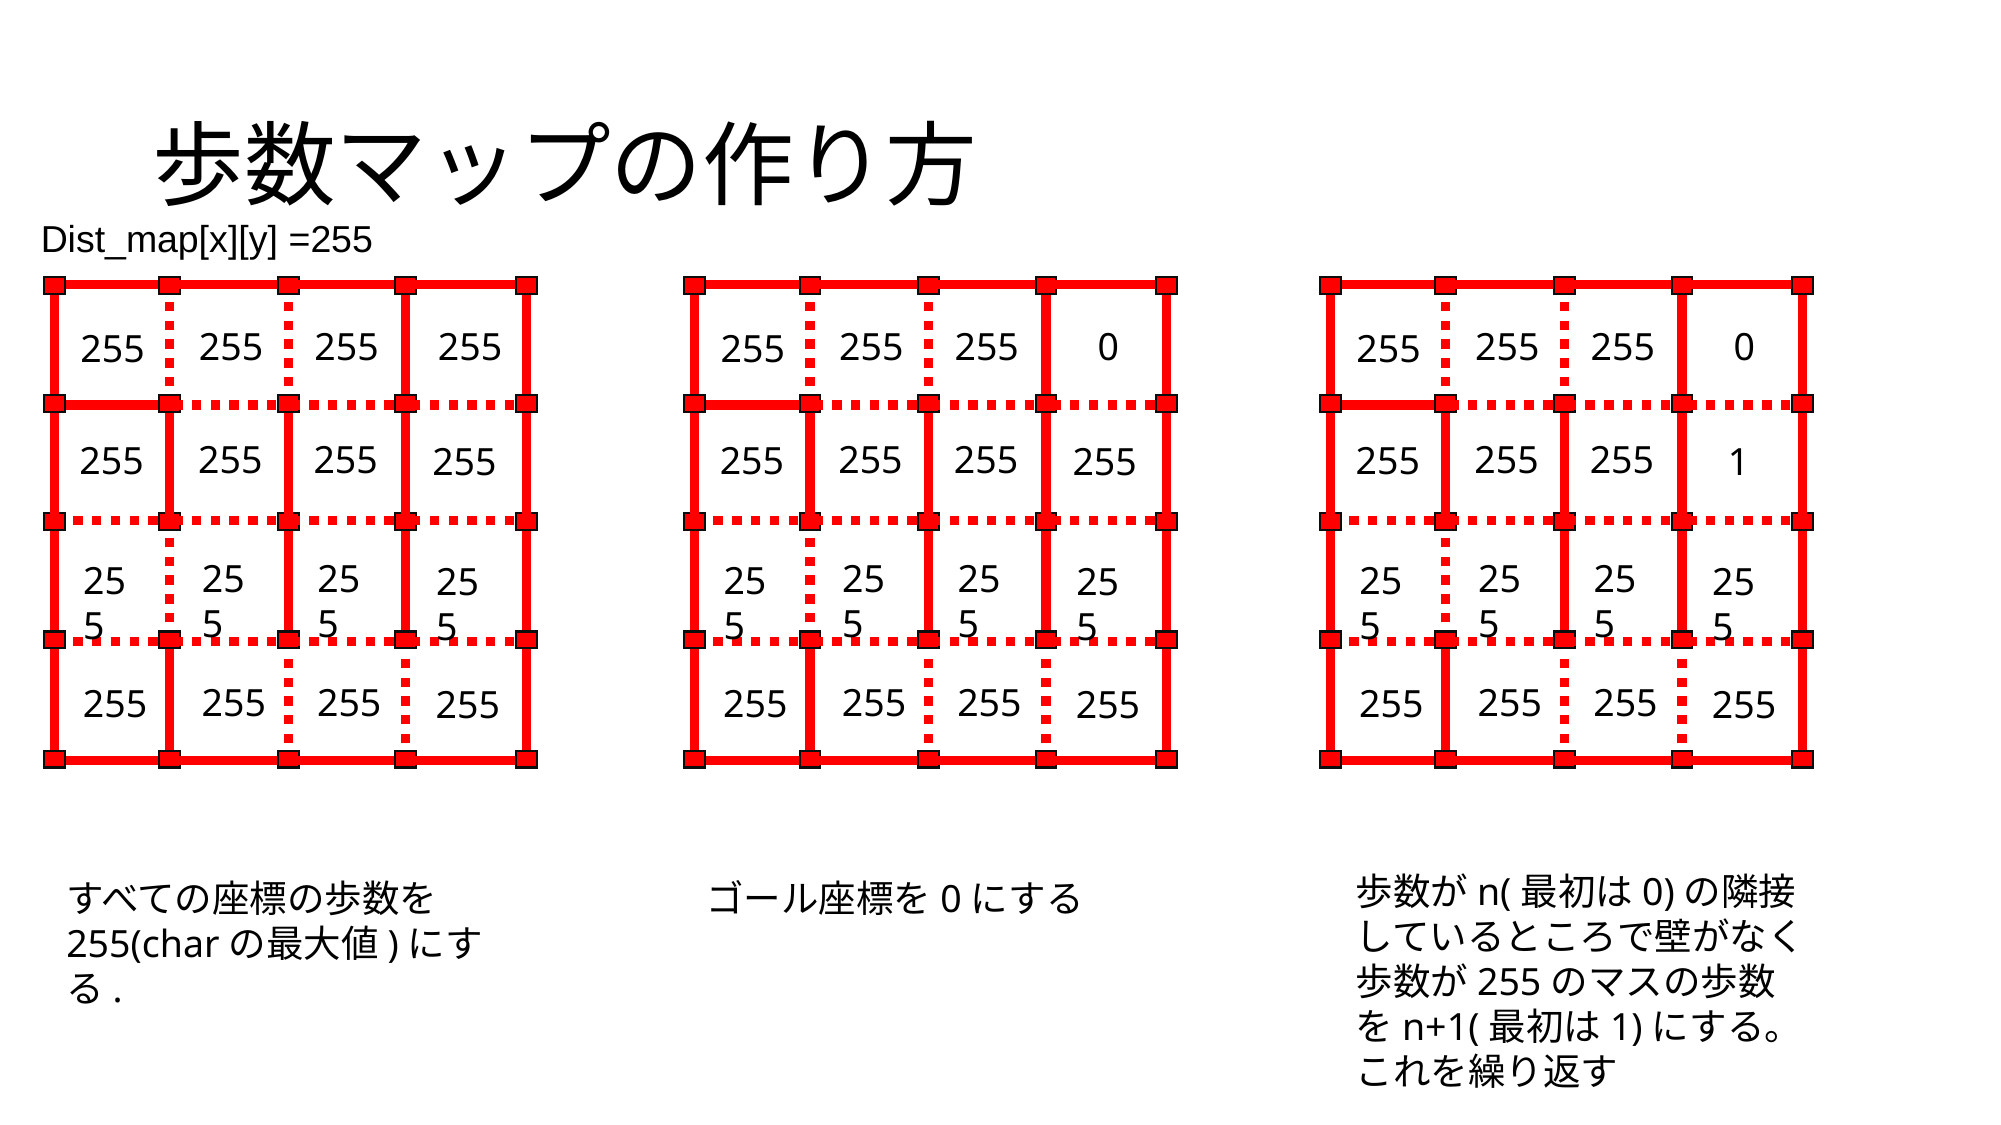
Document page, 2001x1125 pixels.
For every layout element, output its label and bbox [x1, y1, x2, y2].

text_box [691, 867, 1176, 928]
text_box [683, 276, 1178, 769]
text_box [26, 173, 450, 268]
text_box [1319, 276, 1814, 769]
text_box [51, 867, 535, 1018]
text_box [1340, 860, 1827, 1101]
text_box [43, 276, 538, 769]
title [137, 59, 1863, 278]
